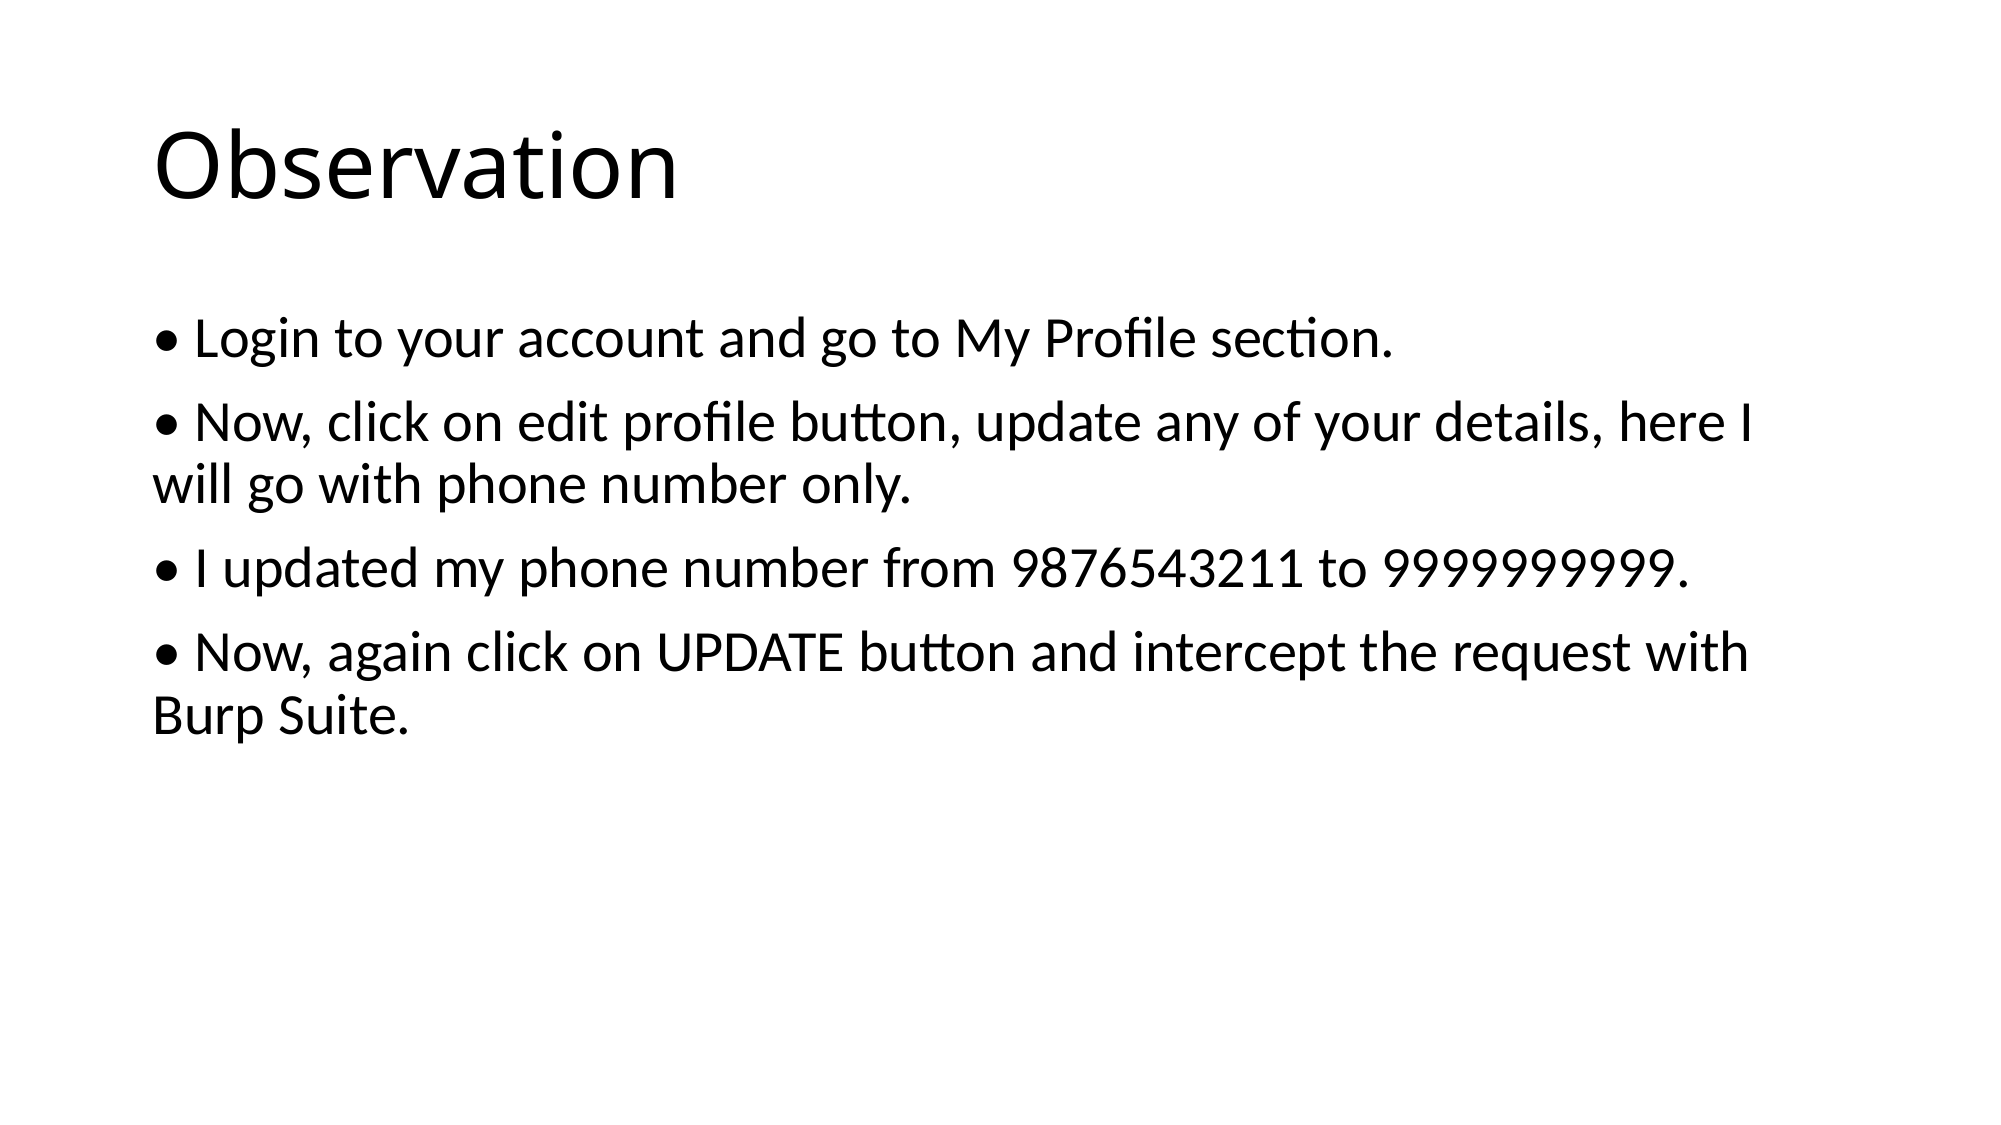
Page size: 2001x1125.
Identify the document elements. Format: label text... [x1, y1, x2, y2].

title Observation [137, 59, 1863, 278]
list • Login to your account and go to My Profile section. • Now, click on edit profile button, update any of your details, here I will go with phone number only. • I updated my phone number from 9876543211 to 9999999999. • Now, again click on UPDATE button and intercept the request with Burp Suite. [137, 299, 1863, 1014]
